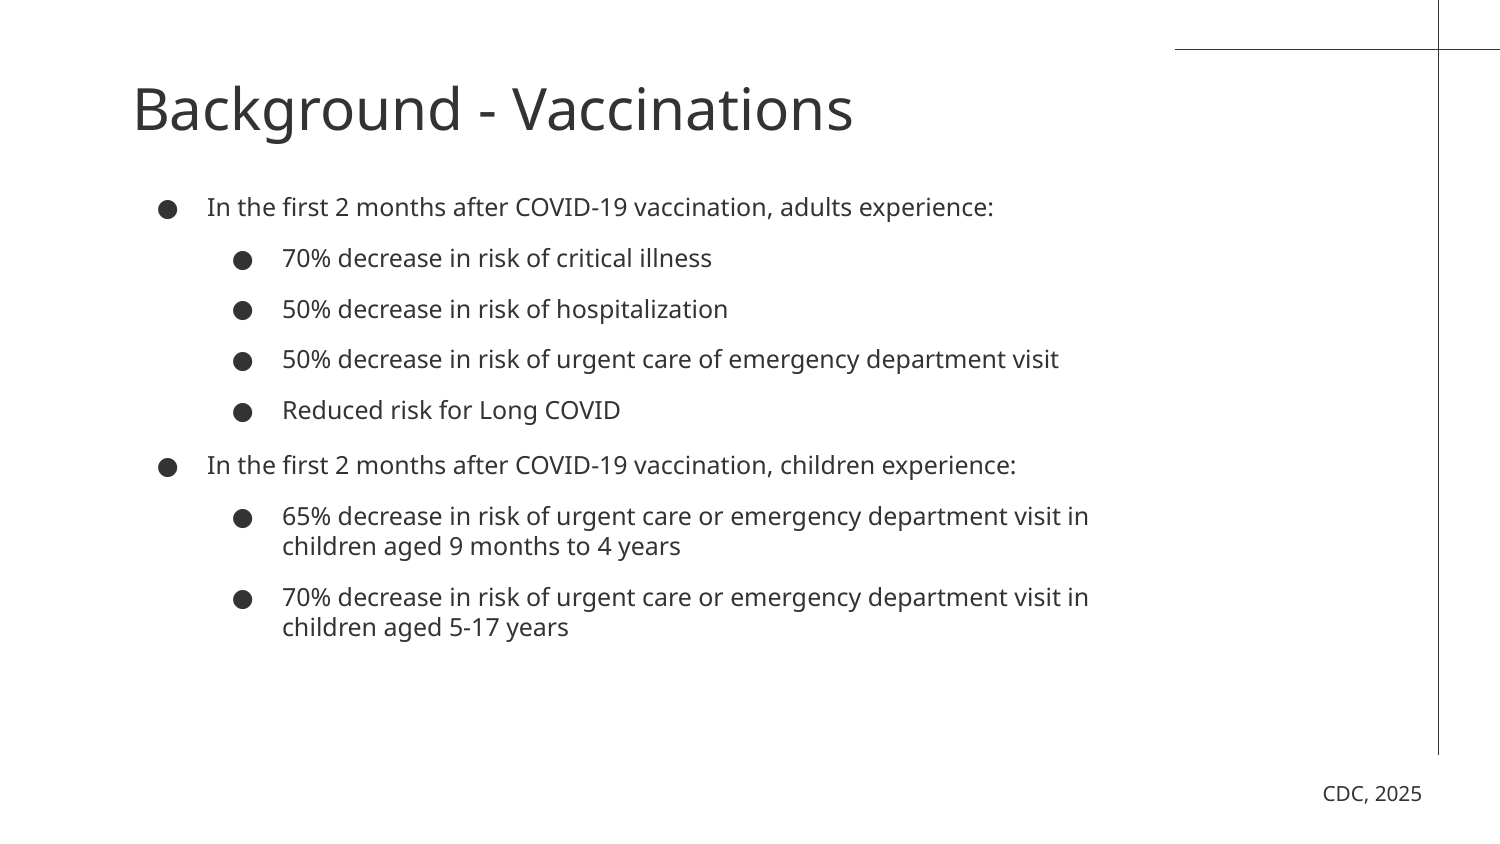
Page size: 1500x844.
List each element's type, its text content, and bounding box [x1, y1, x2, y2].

text_box In the first 2 months after COVID-19 vaccination, children experience: 65% decrease in risk of urgent care or emergency department visit in children aged 9 months to 4 years 70% decrease in risk of urgent care or emergency department visit in children aged 5-17 years [116, 435, 1199, 714]
subtitle In the first 2 months after COVID-19 vaccination, adults experience: 70% decrease in risk of critical illness 50% decrease in risk of hospitalization 50% decrease in risk of urgent care of emergency department visit Reduced risk for Long COVID [116, 176, 1199, 435]
title Background - Vaccinations [116, 57, 1437, 232]
text_box CDC, 2025 [1240, 765, 1437, 807]
